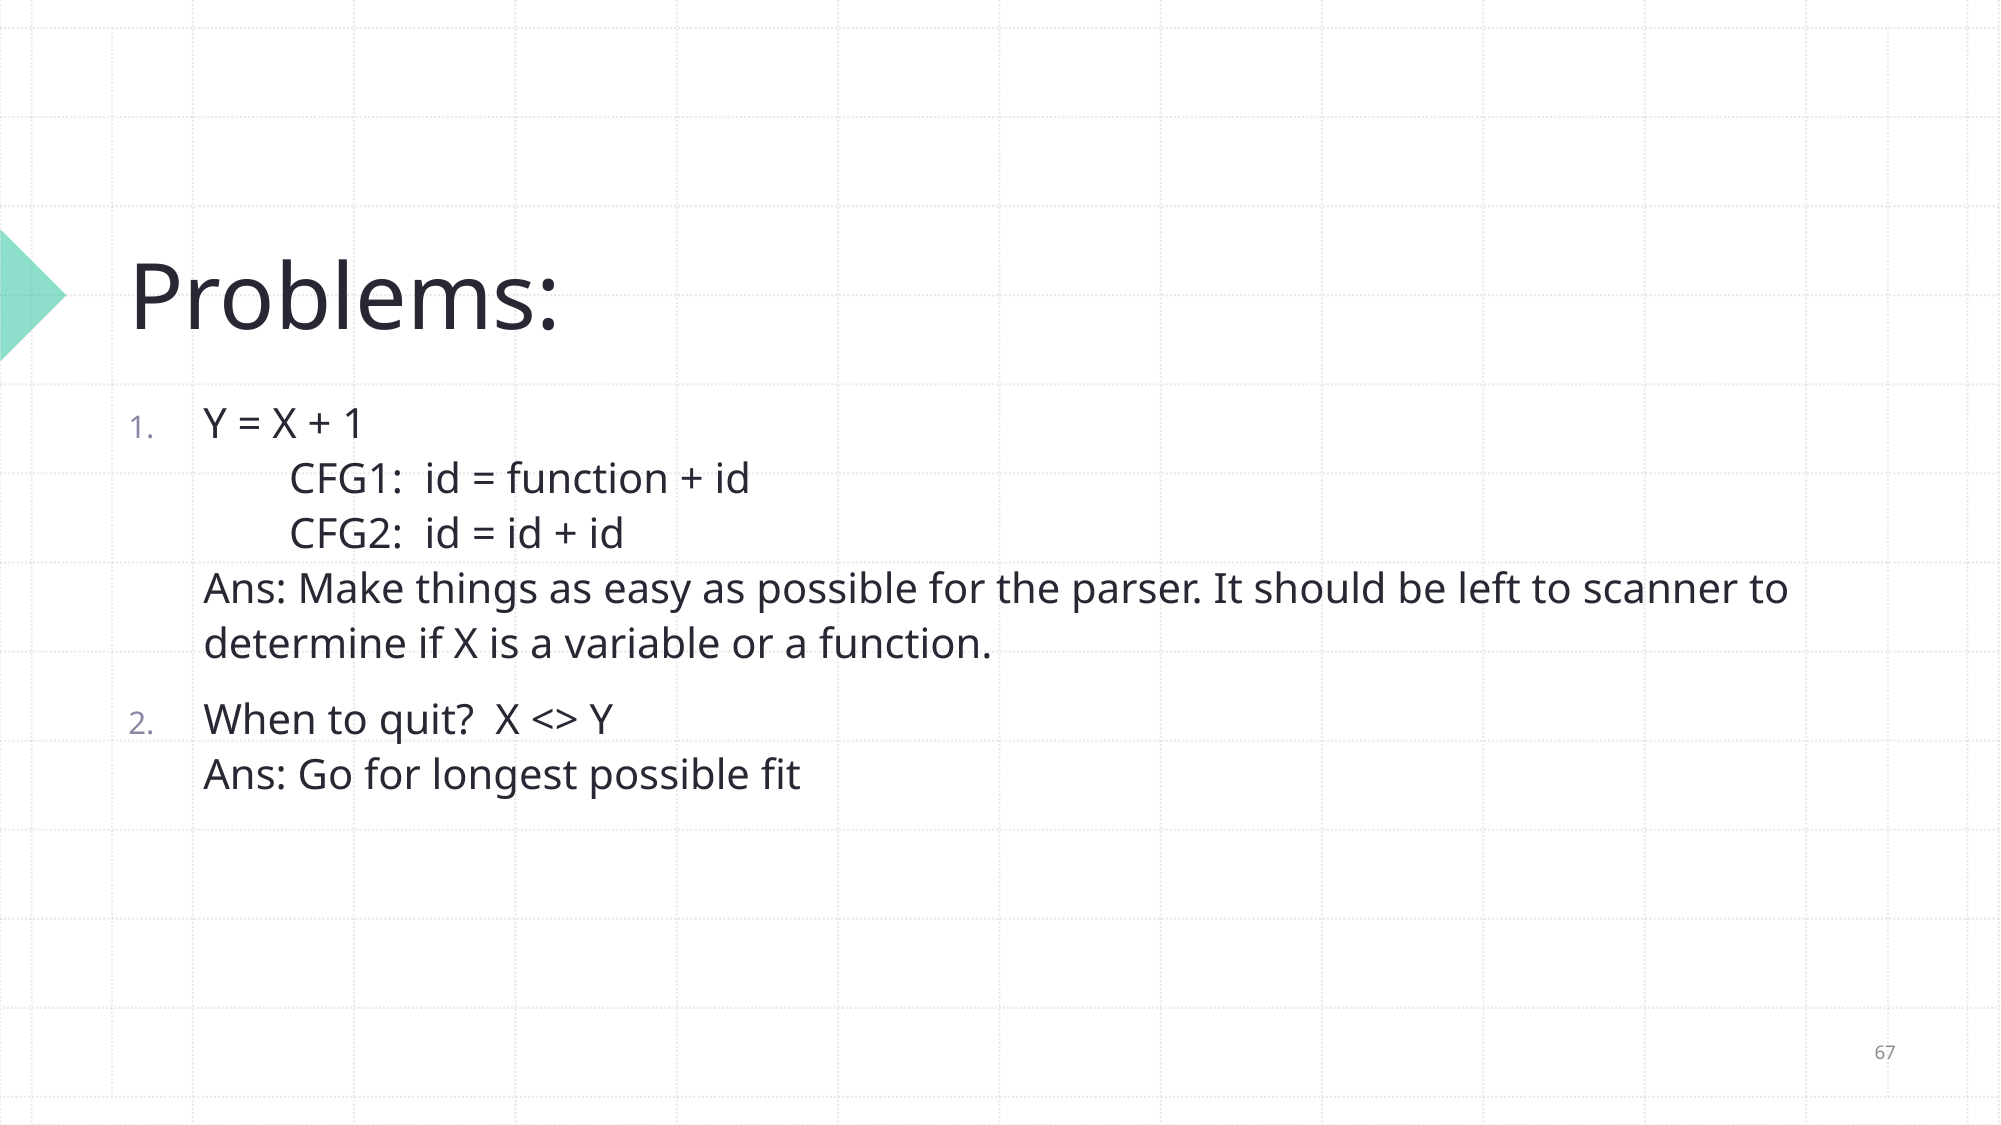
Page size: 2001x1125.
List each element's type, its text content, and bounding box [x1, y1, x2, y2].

title Problems: [113, 119, 1808, 356]
list Y = X + 1 CFG1: id = function + id CFG2: id = id + id Ans: Make things as easy as possible for the parser. It should be left to scanner to determine if X is a variable or a function. When to quit? X <> Y Ans: Go for longest possible fit [113, 383, 1808, 969]
slide_number 67 [1805, 1019, 1966, 1089]
